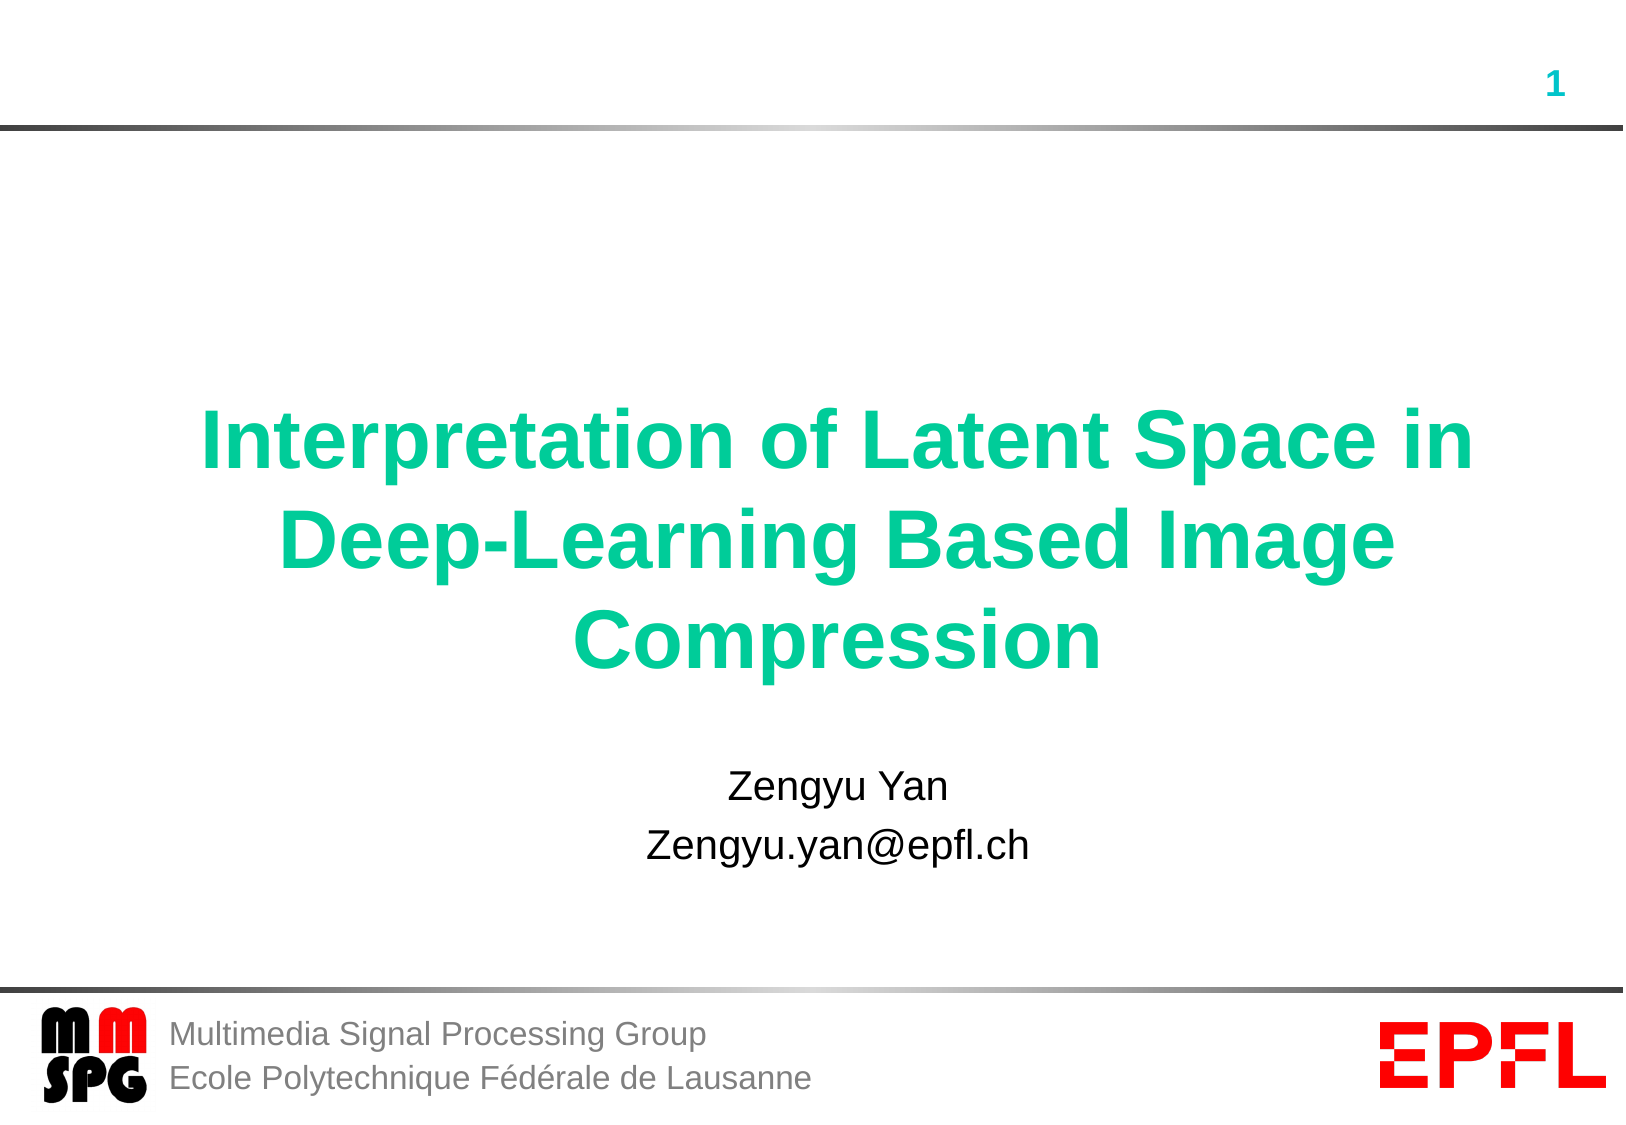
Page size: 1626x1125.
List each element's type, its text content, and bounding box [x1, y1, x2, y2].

subtitle Zengyu Yan Zengyu.yan@epfl.ch [268, 751, 1408, 899]
picture [1380, 1022, 1606, 1088]
title Interpretation of Latent Space in Deep-Learning Based Image Compression [103, 376, 1574, 695]
picture [31, 998, 156, 1112]
